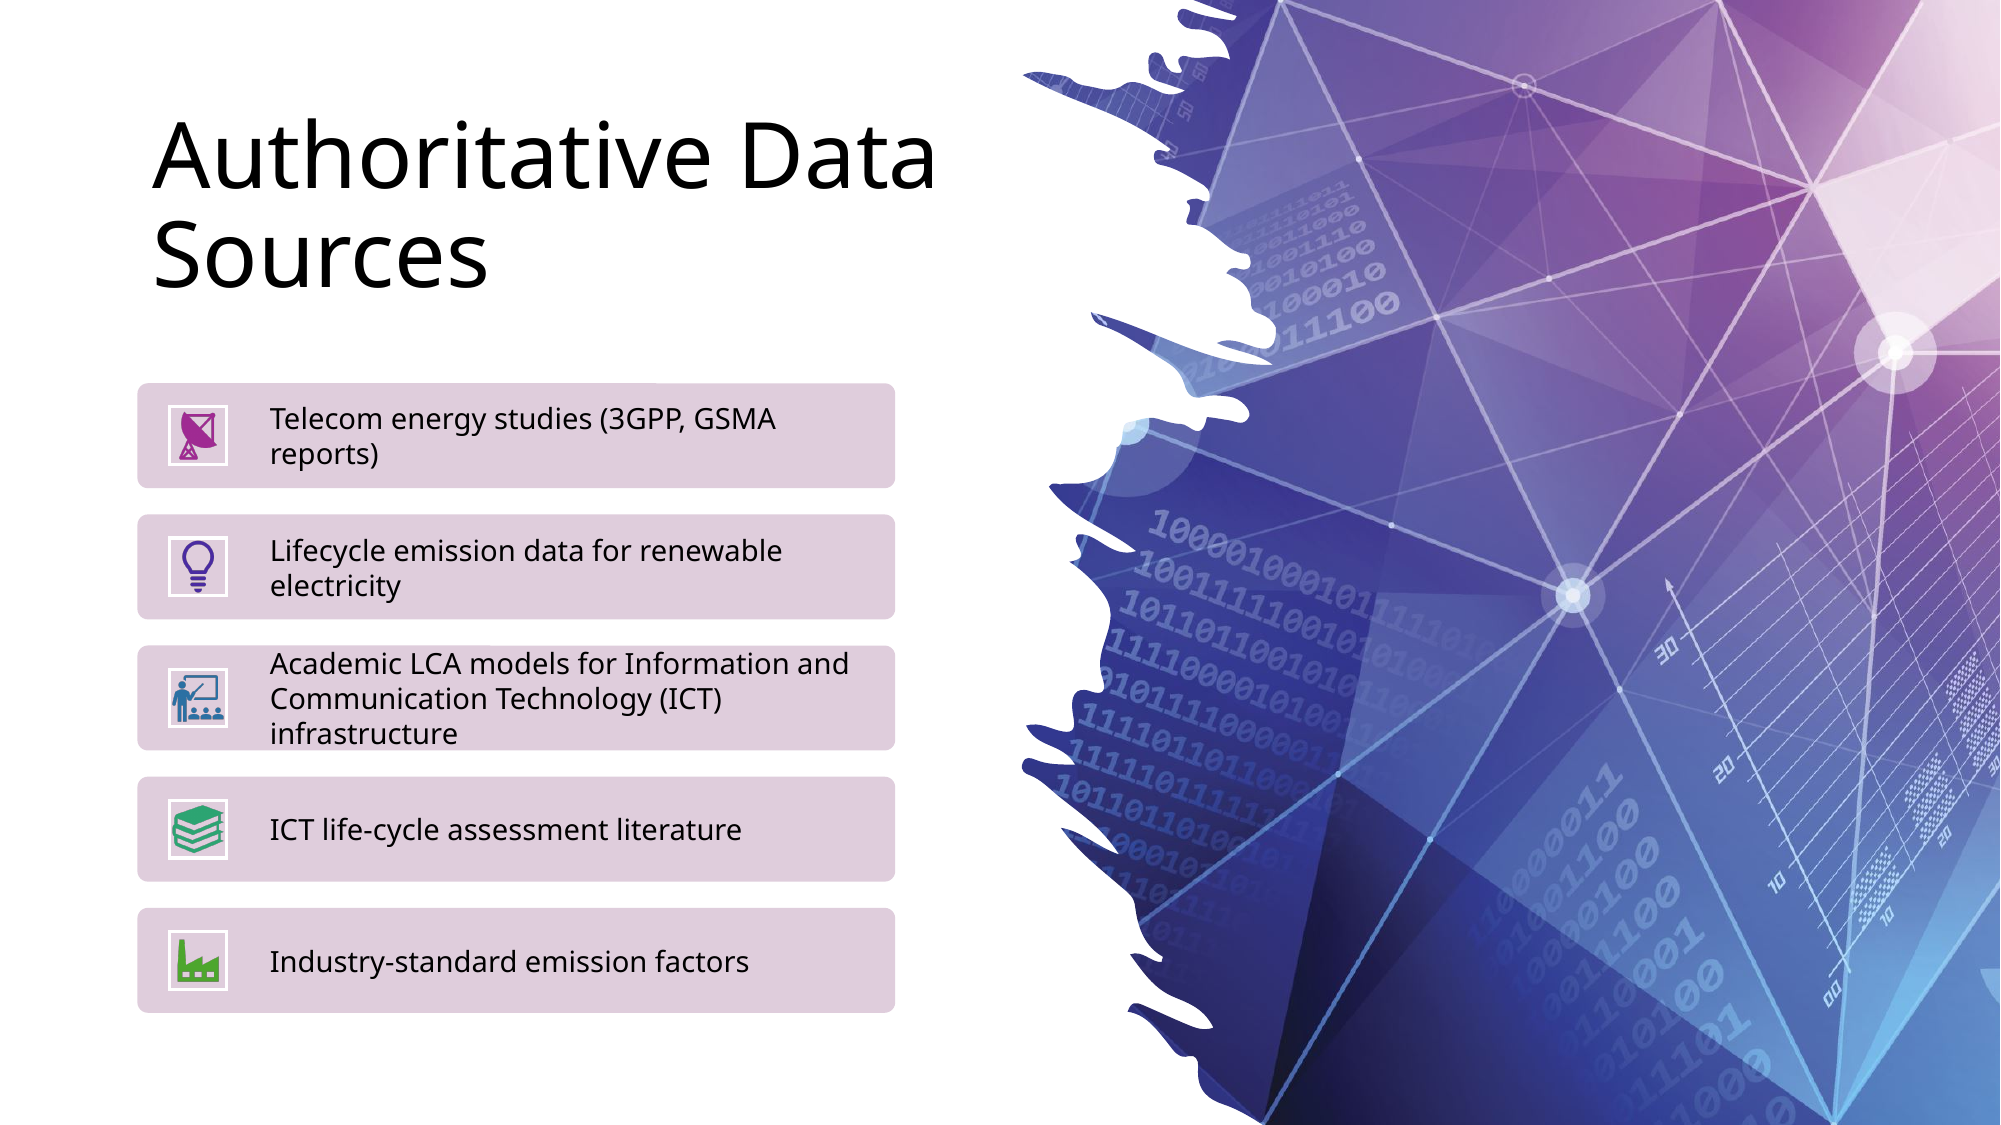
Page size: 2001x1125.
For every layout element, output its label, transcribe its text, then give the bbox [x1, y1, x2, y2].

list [136, 382, 896, 1014]
picture [1021, 0, 2000, 1125]
text_box [0, 0, 1021, 1125]
title Authoritative Data Sources [137, 59, 999, 357]
